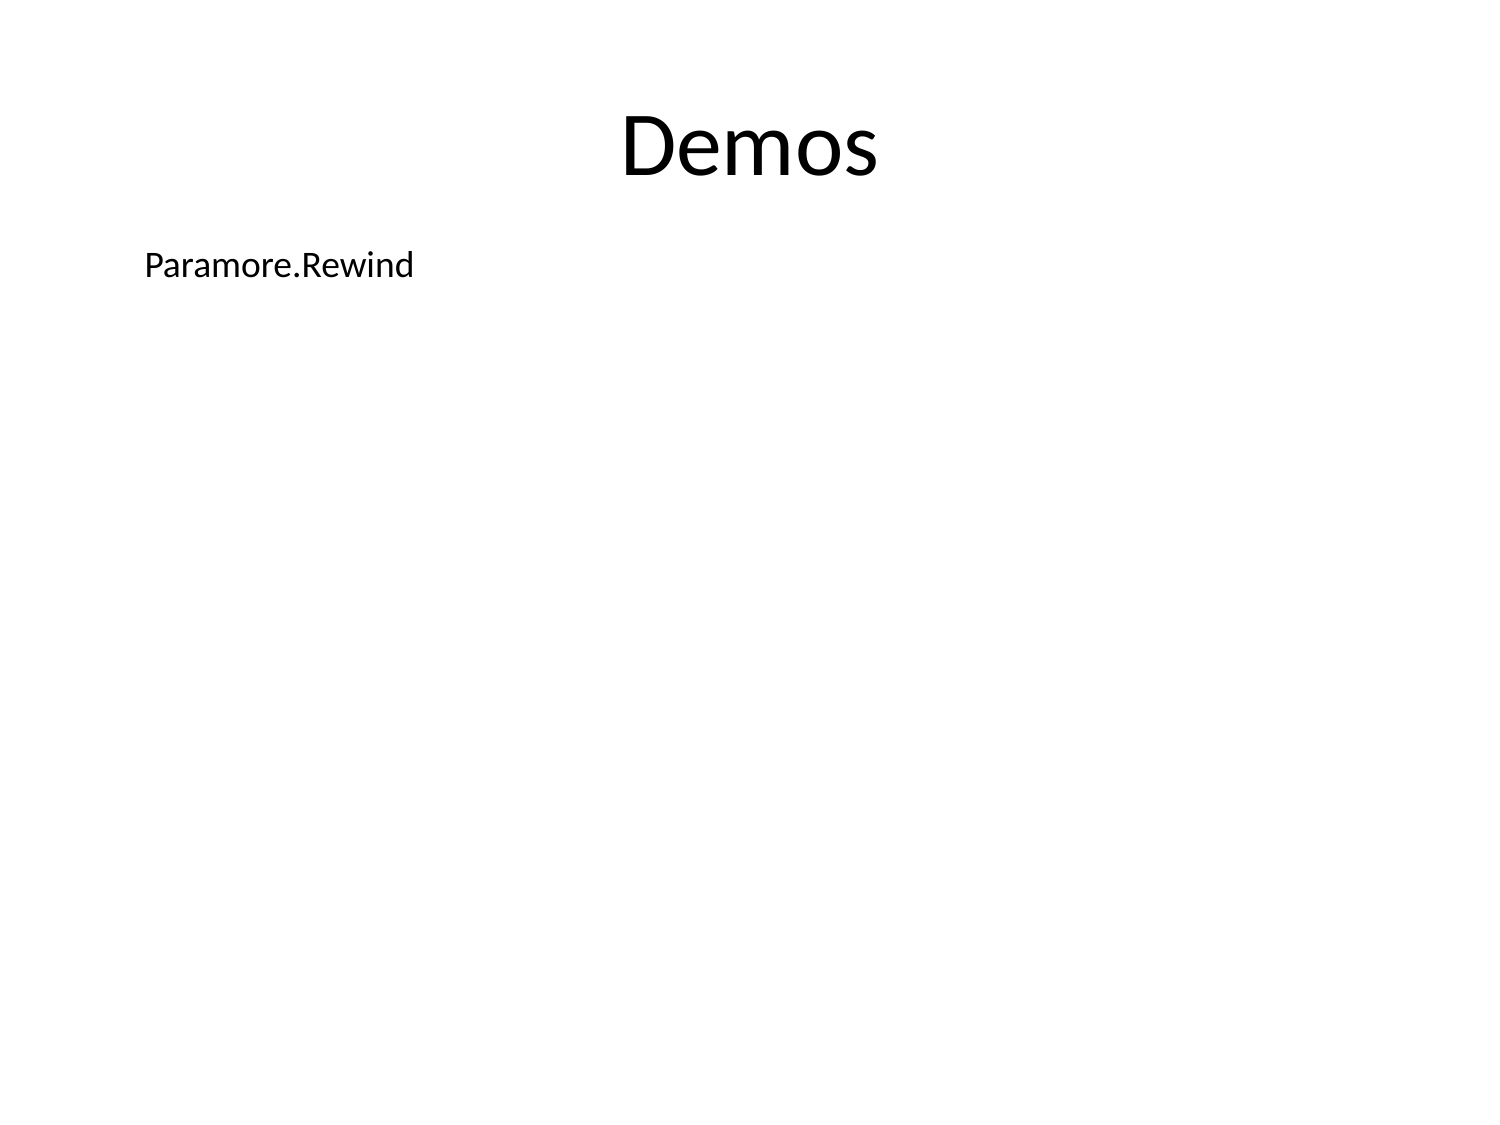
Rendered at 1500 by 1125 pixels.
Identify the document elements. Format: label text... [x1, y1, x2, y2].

text_box Paramore.Rewind [129, 232, 1371, 293]
title Demos [75, 45, 1425, 233]
